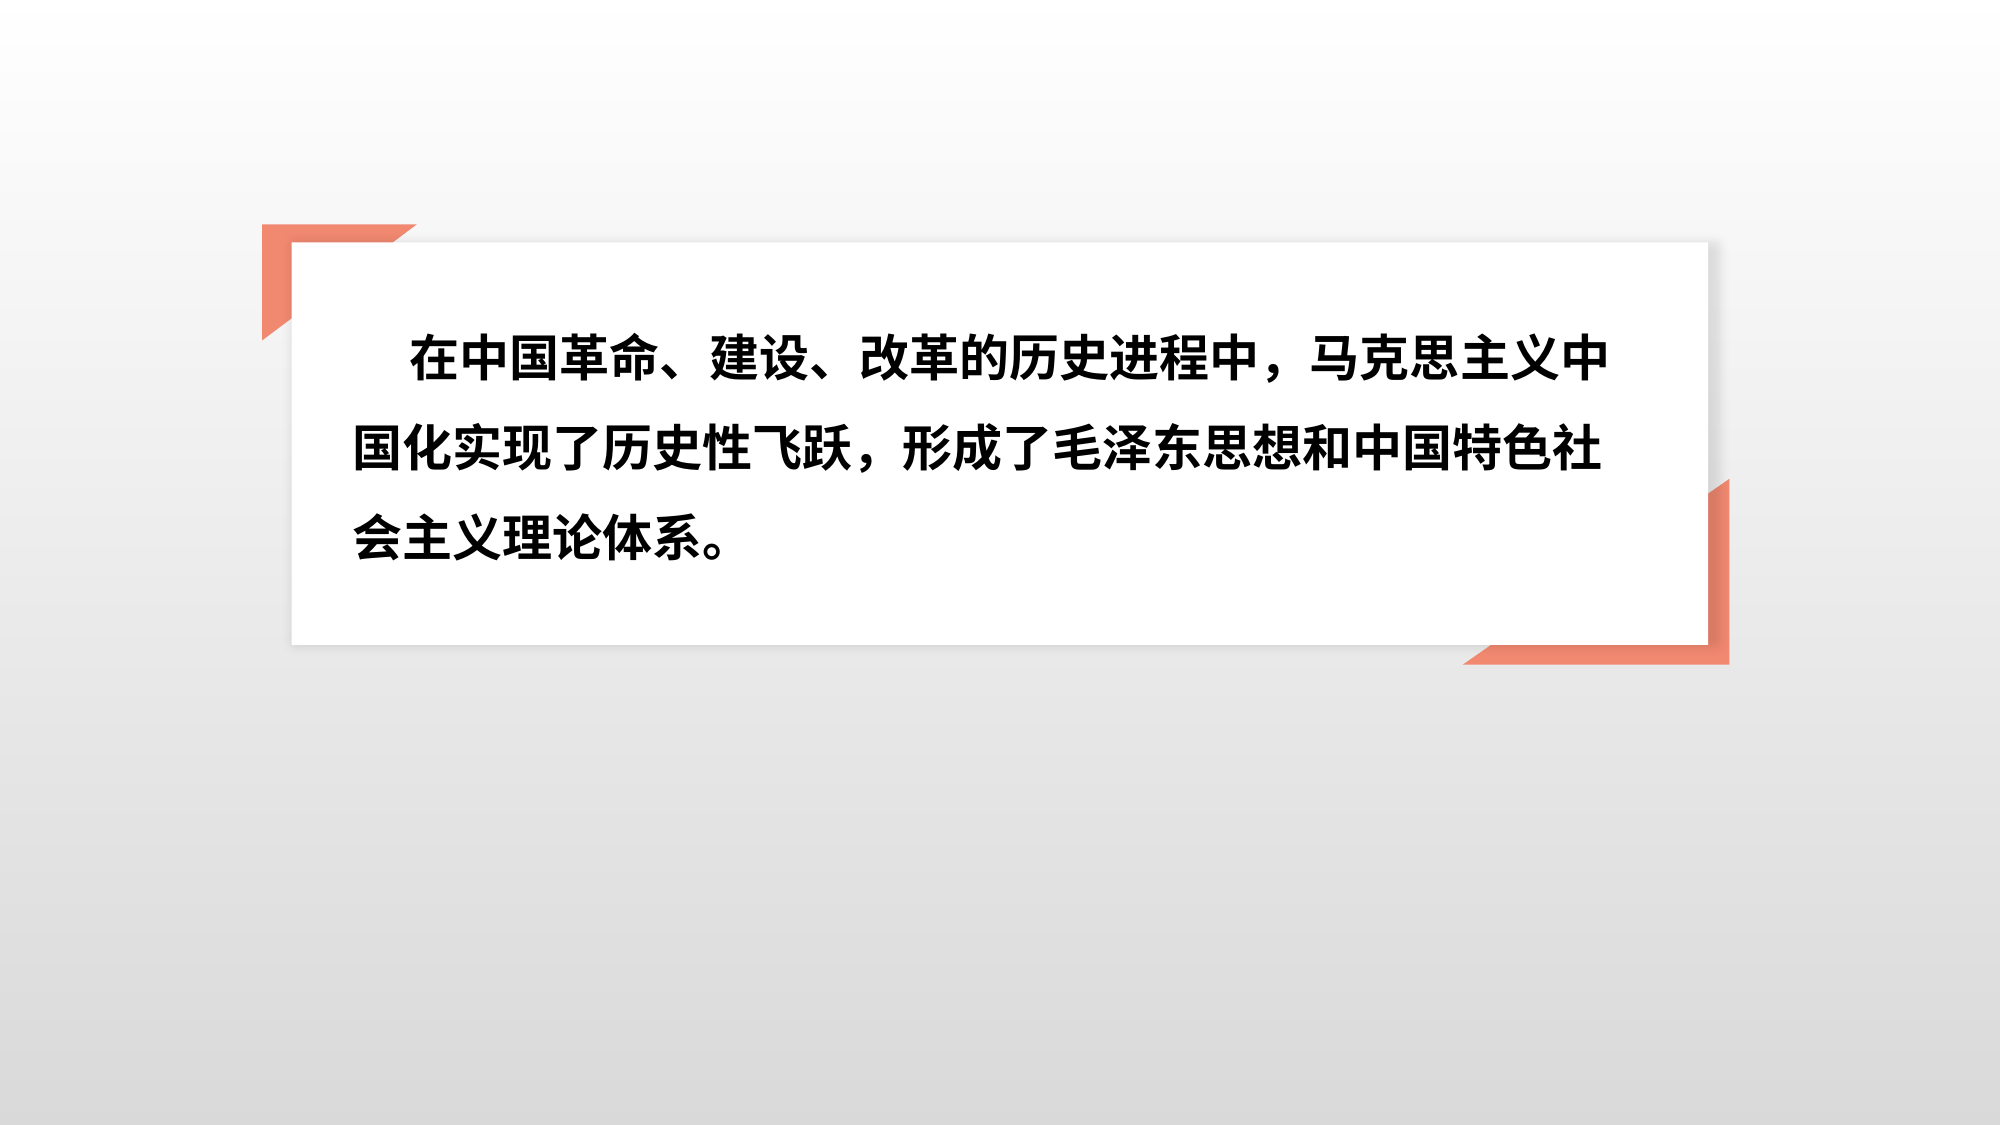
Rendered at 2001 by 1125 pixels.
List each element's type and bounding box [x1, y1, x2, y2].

text_box [262, 224, 1730, 665]
